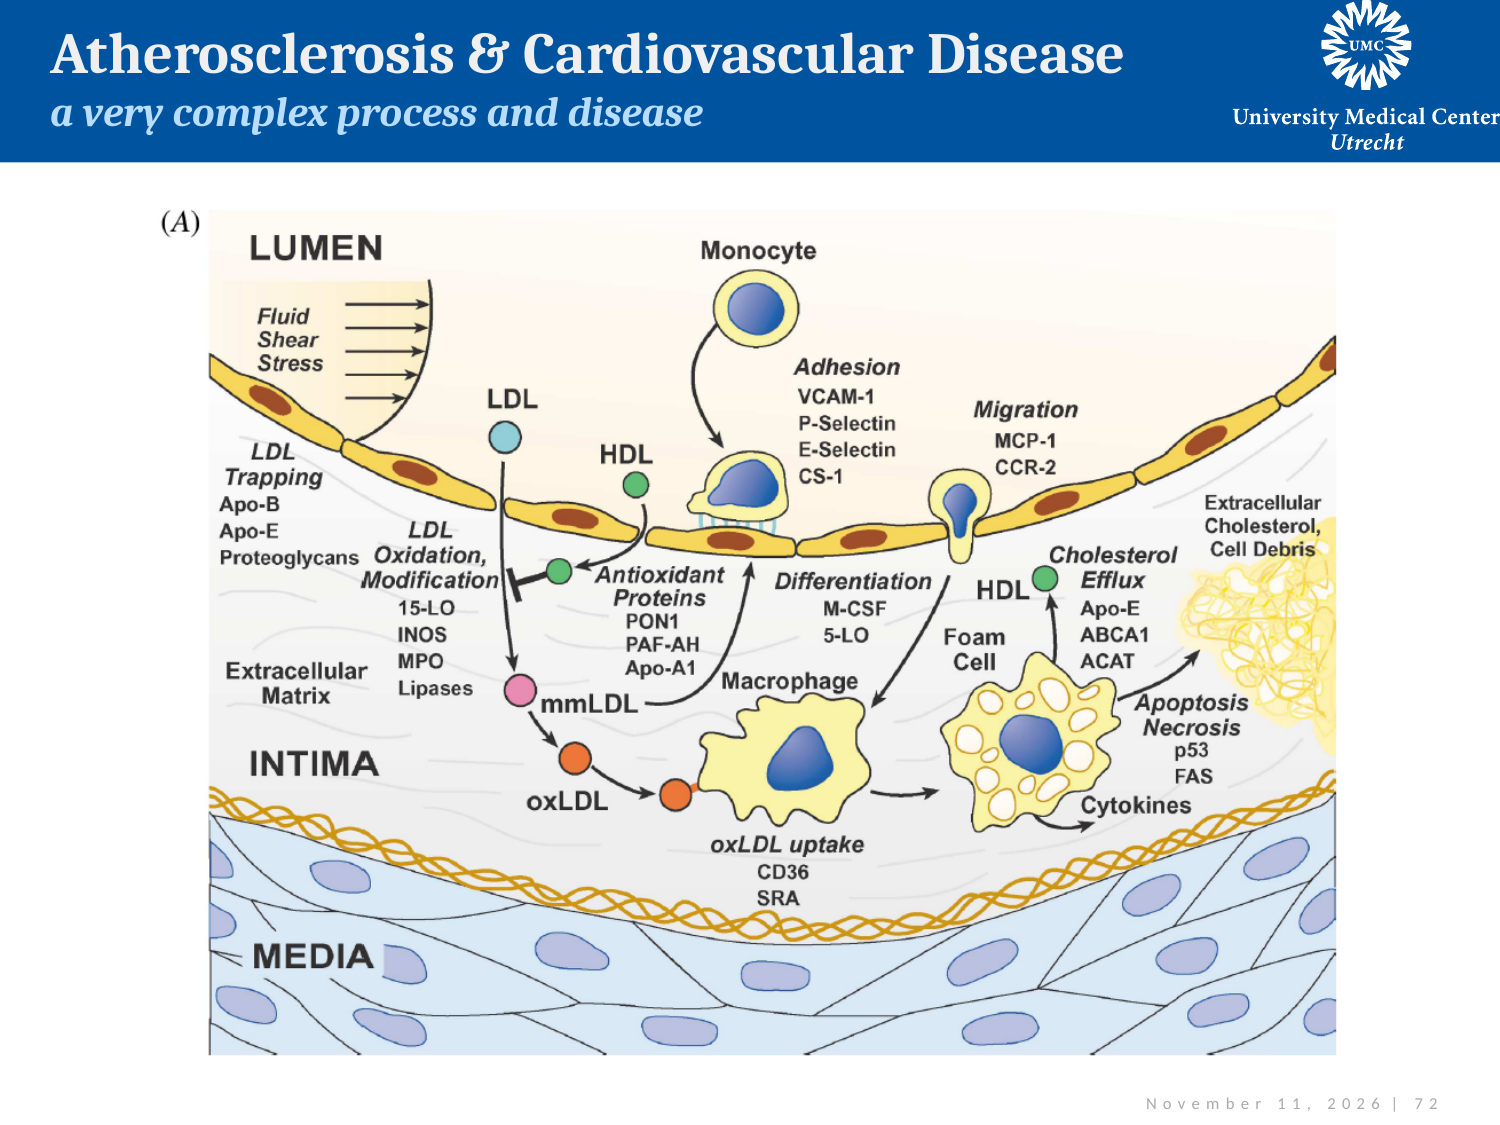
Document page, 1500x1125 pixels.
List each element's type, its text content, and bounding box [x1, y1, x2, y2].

picture [149, 187, 1351, 1081]
title Atherosclerosis & Cardiovascular Disease a very complex process and disease [34, 0, 1238, 151]
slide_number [1068, 1087, 1453, 1118]
